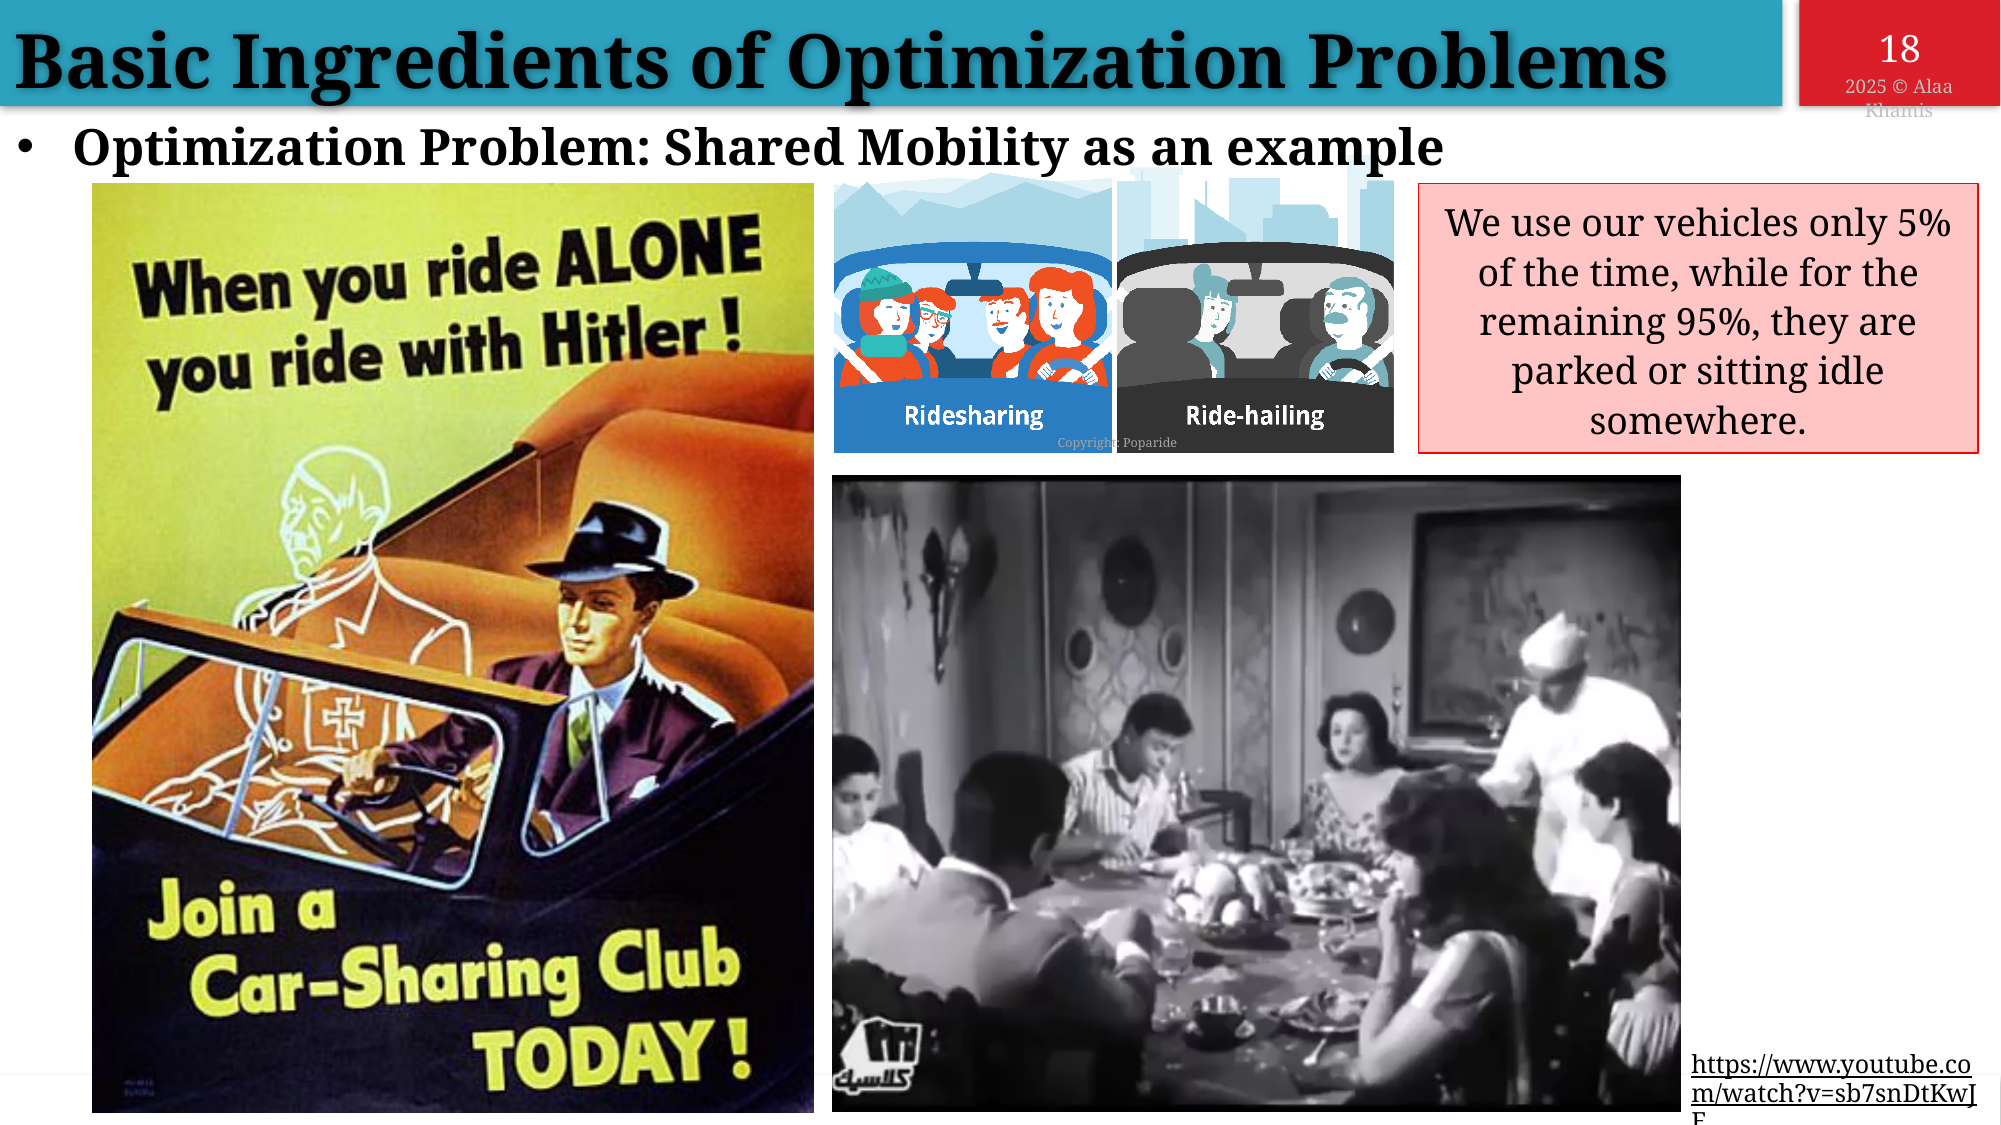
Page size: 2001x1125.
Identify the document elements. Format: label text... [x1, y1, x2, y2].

picture [834, 145, 1394, 454]
text_box Basic Ingredients of Optimization Problems [0, 0, 1753, 110]
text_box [830, 474, 1682, 1113]
picture [92, 183, 814, 1113]
text_box https://www.youtube.com/watch?v=sb7snDtKwJE [1676, 1037, 2000, 1123]
text_box We use our vehicles only 5% of the time, while for the remaining 95%, they are parked or sitting idle somewhere. [1417, 182, 1980, 455]
text_box Optimization Problem: Shared Mobility as an example [1, 107, 2000, 183]
